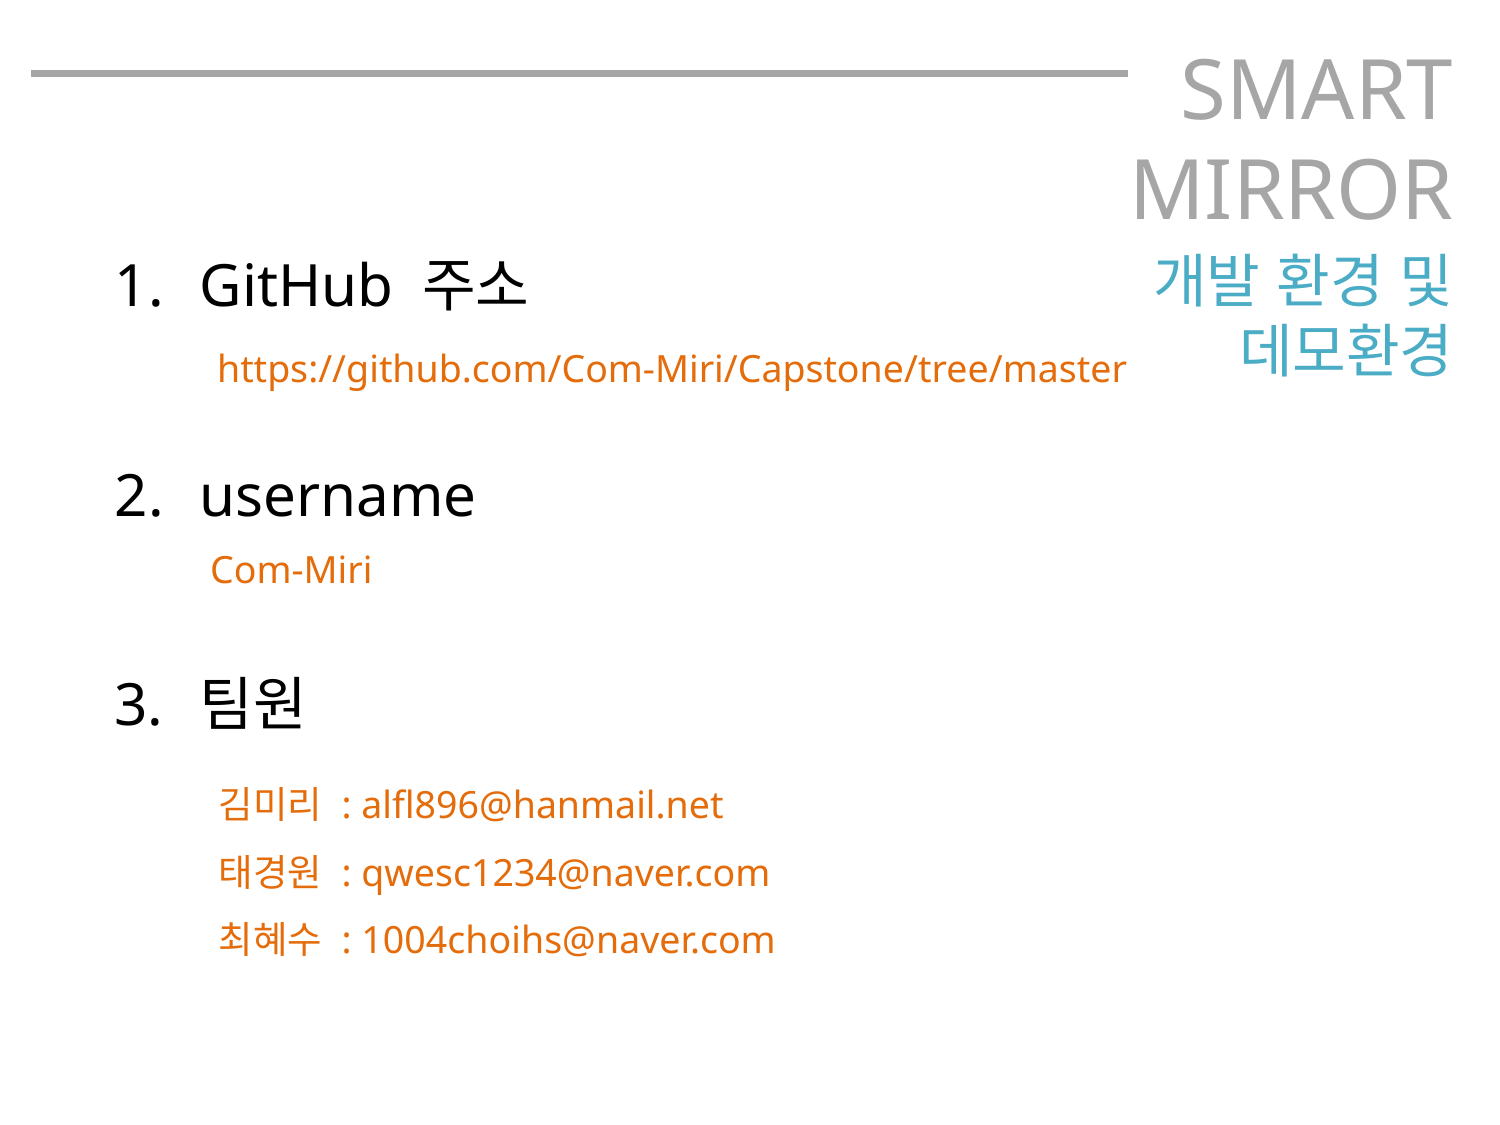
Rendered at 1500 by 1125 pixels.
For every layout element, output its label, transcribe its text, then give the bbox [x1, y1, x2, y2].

text_box https://github.com/Com-Miri/Capstone/tree/master [202, 338, 1143, 398]
text_box 개발 환경 및 데모환경 [1065, 236, 1468, 392]
text_box SMART MIRROR [1065, 28, 1468, 236]
text_box GitHub 주소 username 팀원 [100, 205, 953, 745]
text_box Com-Miri [195, 538, 388, 599]
text_box 김미리 : alfl896@hanmail.net 태경원 : qwesc1234@naver.com 최혜수 : 1004choihs@naver.com [203, 751, 791, 969]
